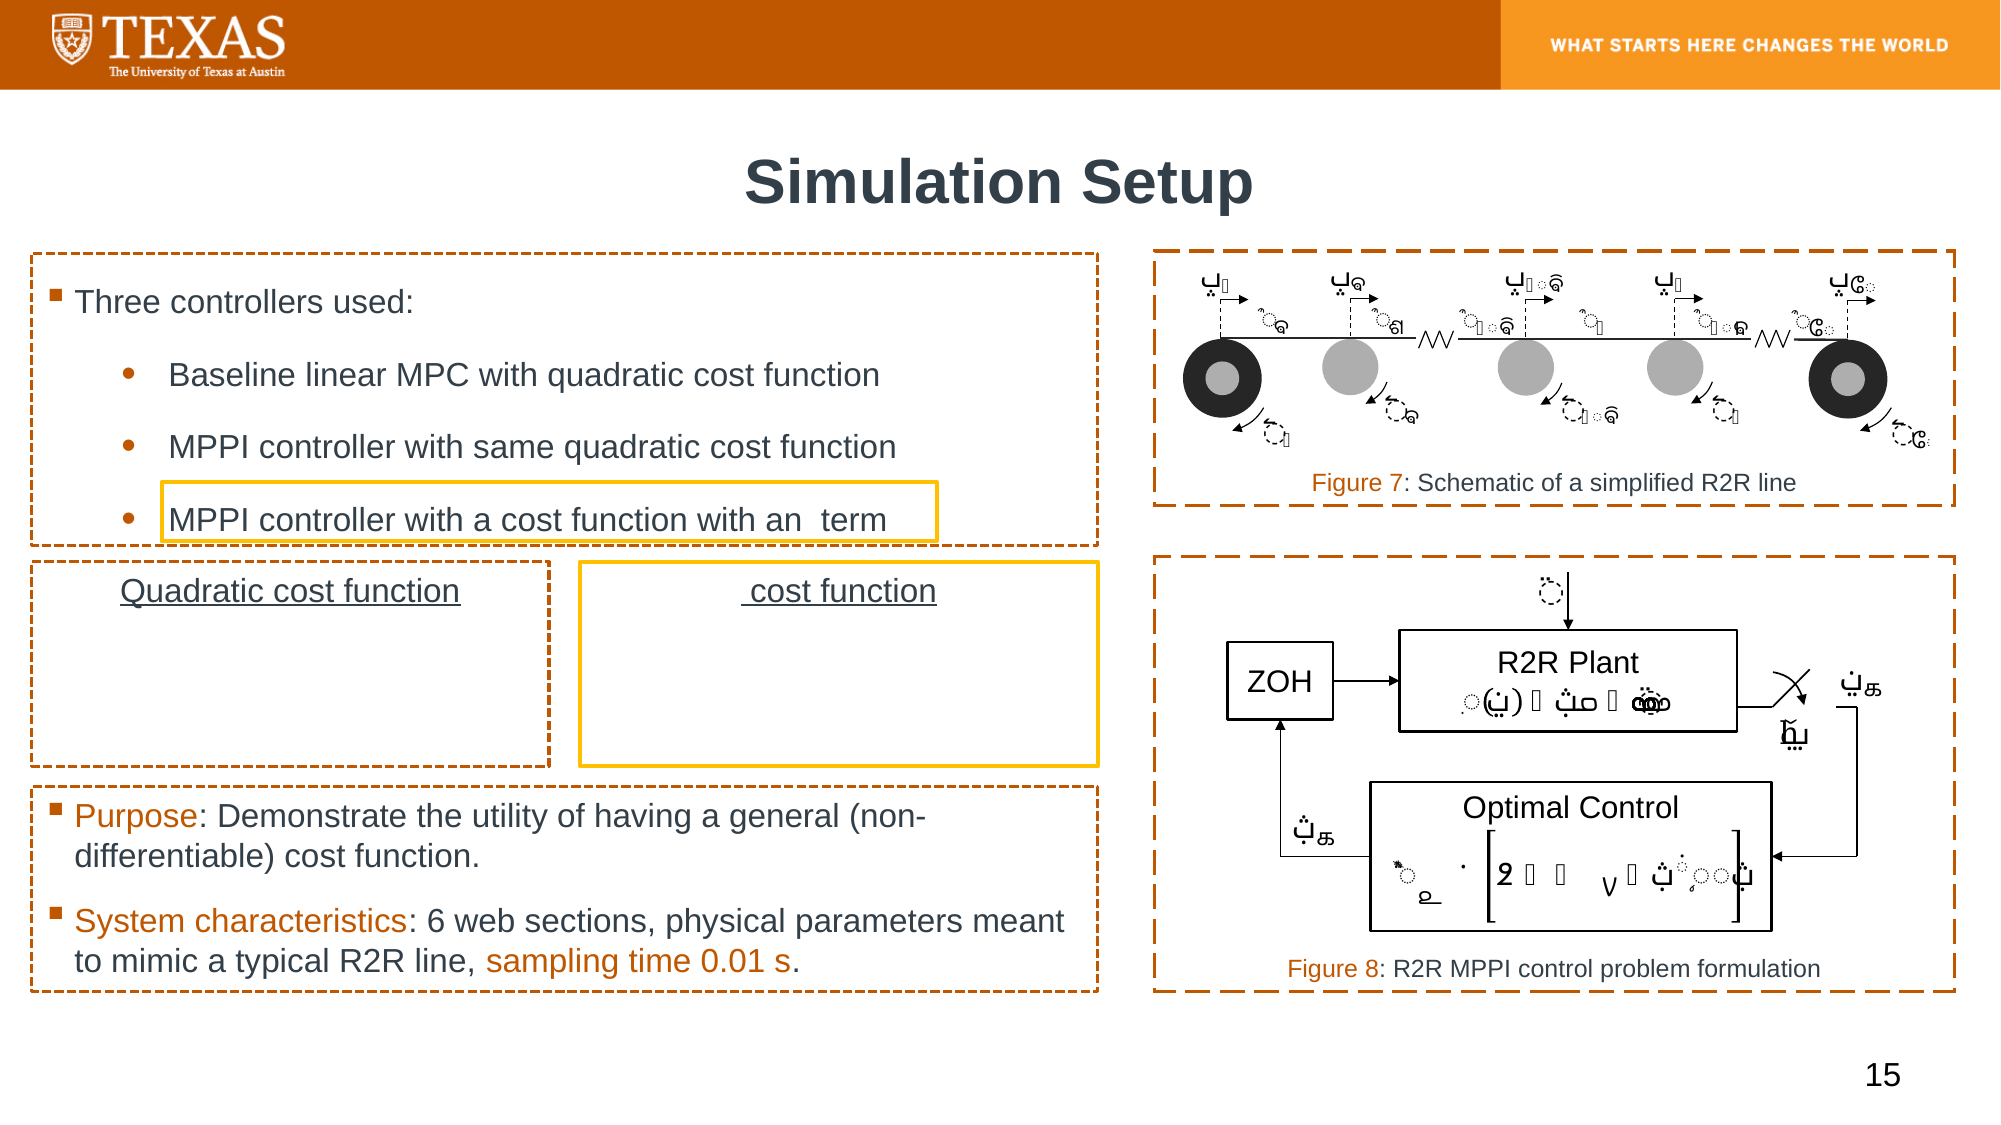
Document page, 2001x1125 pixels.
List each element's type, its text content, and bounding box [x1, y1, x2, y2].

slide_number 15 [1466, 1042, 1917, 1103]
text_box Simulation Setup [140, 133, 1860, 223]
picture [0, 0, 2001, 1125]
text_box [578, 560, 1100, 768]
text_box [160, 480, 939, 543]
text_box Purpose: Demonstrate the utility of having a general (non-differentiable) cost function. System characteristics: 6 web sections, physical parameters meant to mimic a typical R2R line, sampling time 0.01 s. [31, 786, 1098, 992]
text_box [1154, 251, 1955, 458]
text_box [1154, 556, 1955, 944]
text_box Figure 7: Schematic of a simplified R2R line [1154, 458, 1955, 504]
text_box Figure 8: R2R MPPI control problem formulation [1154, 944, 1955, 990]
